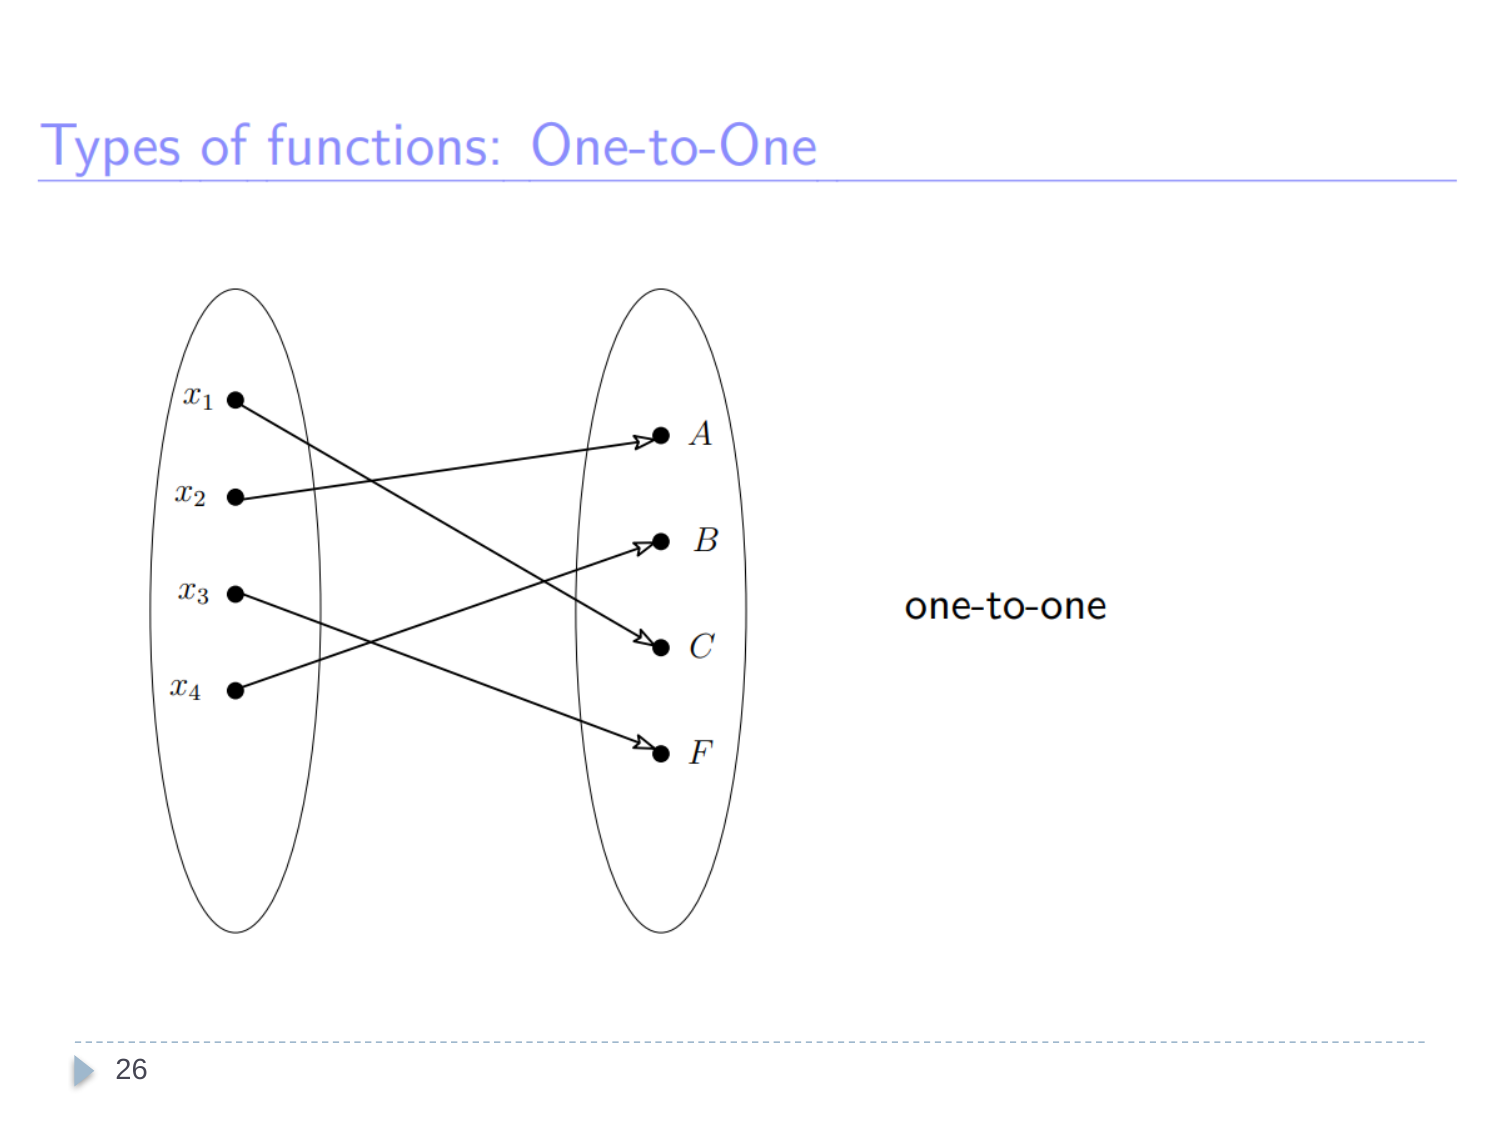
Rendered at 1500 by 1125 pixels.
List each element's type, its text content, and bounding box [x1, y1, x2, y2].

slide_number 26 [100, 1042, 426, 1103]
picture [18, 95, 1482, 1029]
